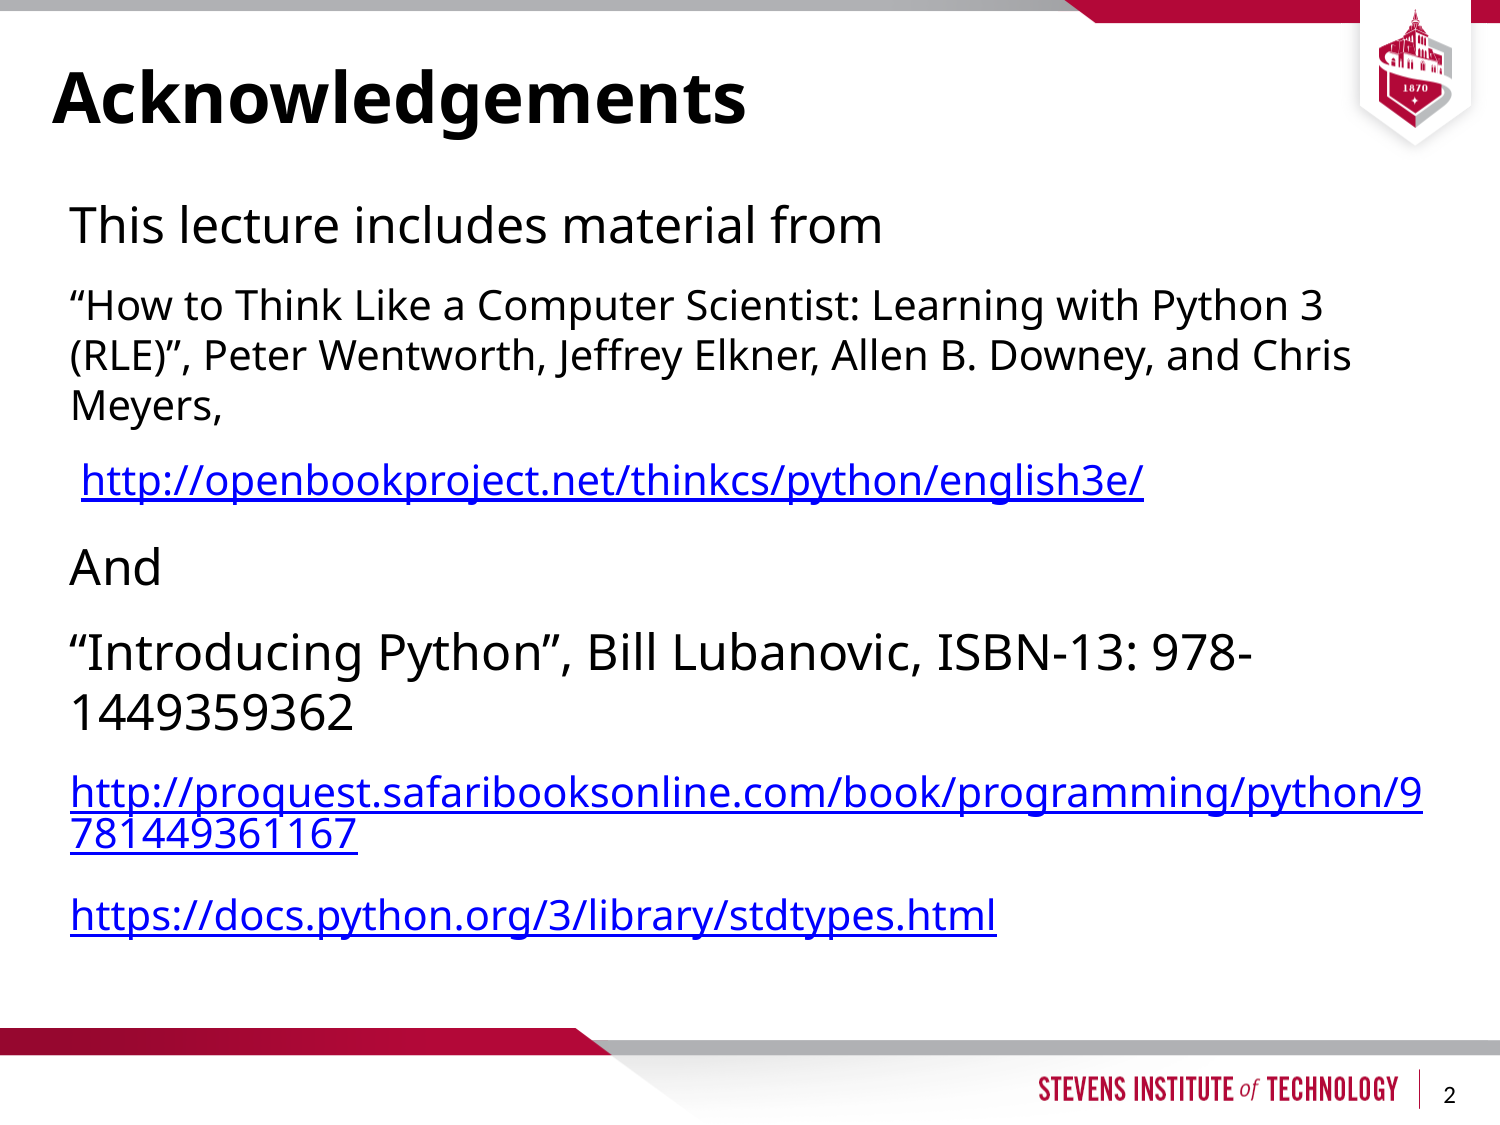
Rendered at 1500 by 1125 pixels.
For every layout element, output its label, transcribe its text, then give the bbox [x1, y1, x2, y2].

picture [0, 1028, 1500, 1125]
slide_number 2 [1428, 1071, 1490, 1108]
picture [0, 0, 1500, 160]
title Acknowledgements [37, 45, 1338, 150]
list This lecture includes material from “How to Think Like a Computer Scientist: Learning with Python 3 (RLE)”, Peter Wentworth, Jeffrey Elkner, Allen B. Downey, and Chris Meyers, http://openbookproject.net/thinkcs/python/english3e/ And “Introducing Python”, Bill Lubanovic, ISBN-13: 978-1449359362 http://proquest.safaribooksonline.com/book/programming/python/9781449361167 https://docs.python.org/3/library/stdtypes.html [55, 186, 1443, 927]
